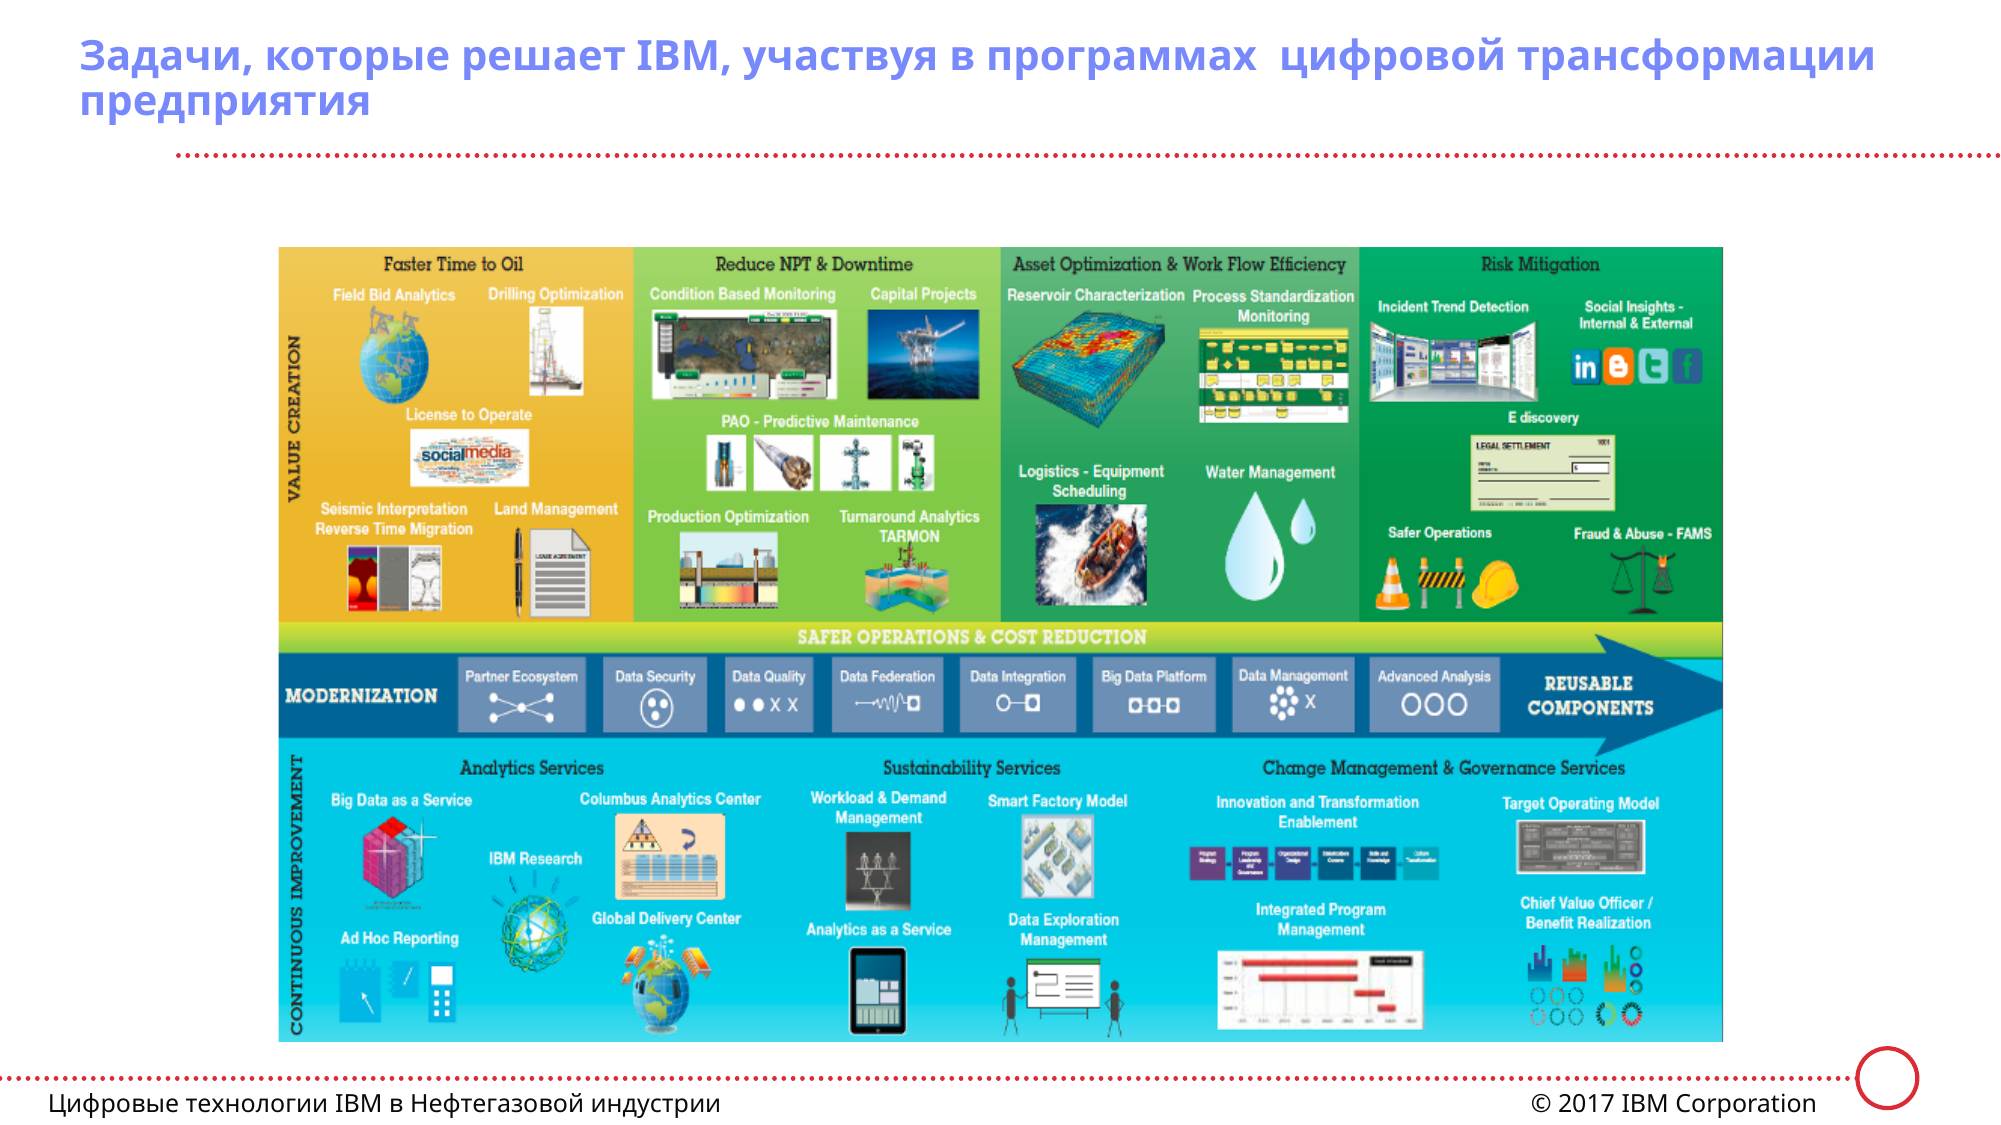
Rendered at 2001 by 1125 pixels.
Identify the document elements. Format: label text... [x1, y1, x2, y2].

picture [832, 657, 943, 732]
picture [1232, 657, 1354, 732]
picture [1093, 657, 1216, 732]
picture [960, 657, 1076, 732]
picture [458, 657, 586, 732]
picture [285, 689, 437, 703]
picture [725, 657, 813, 732]
picture [1545, 676, 1633, 691]
picture [278, 246, 1724, 1042]
picture [1370, 657, 1500, 732]
picture [603, 657, 707, 732]
text_box Задачи, которые решает IBM, участвуя в программах цифровой трансформации предприятия [64, 27, 1938, 100]
picture [1528, 701, 1654, 715]
